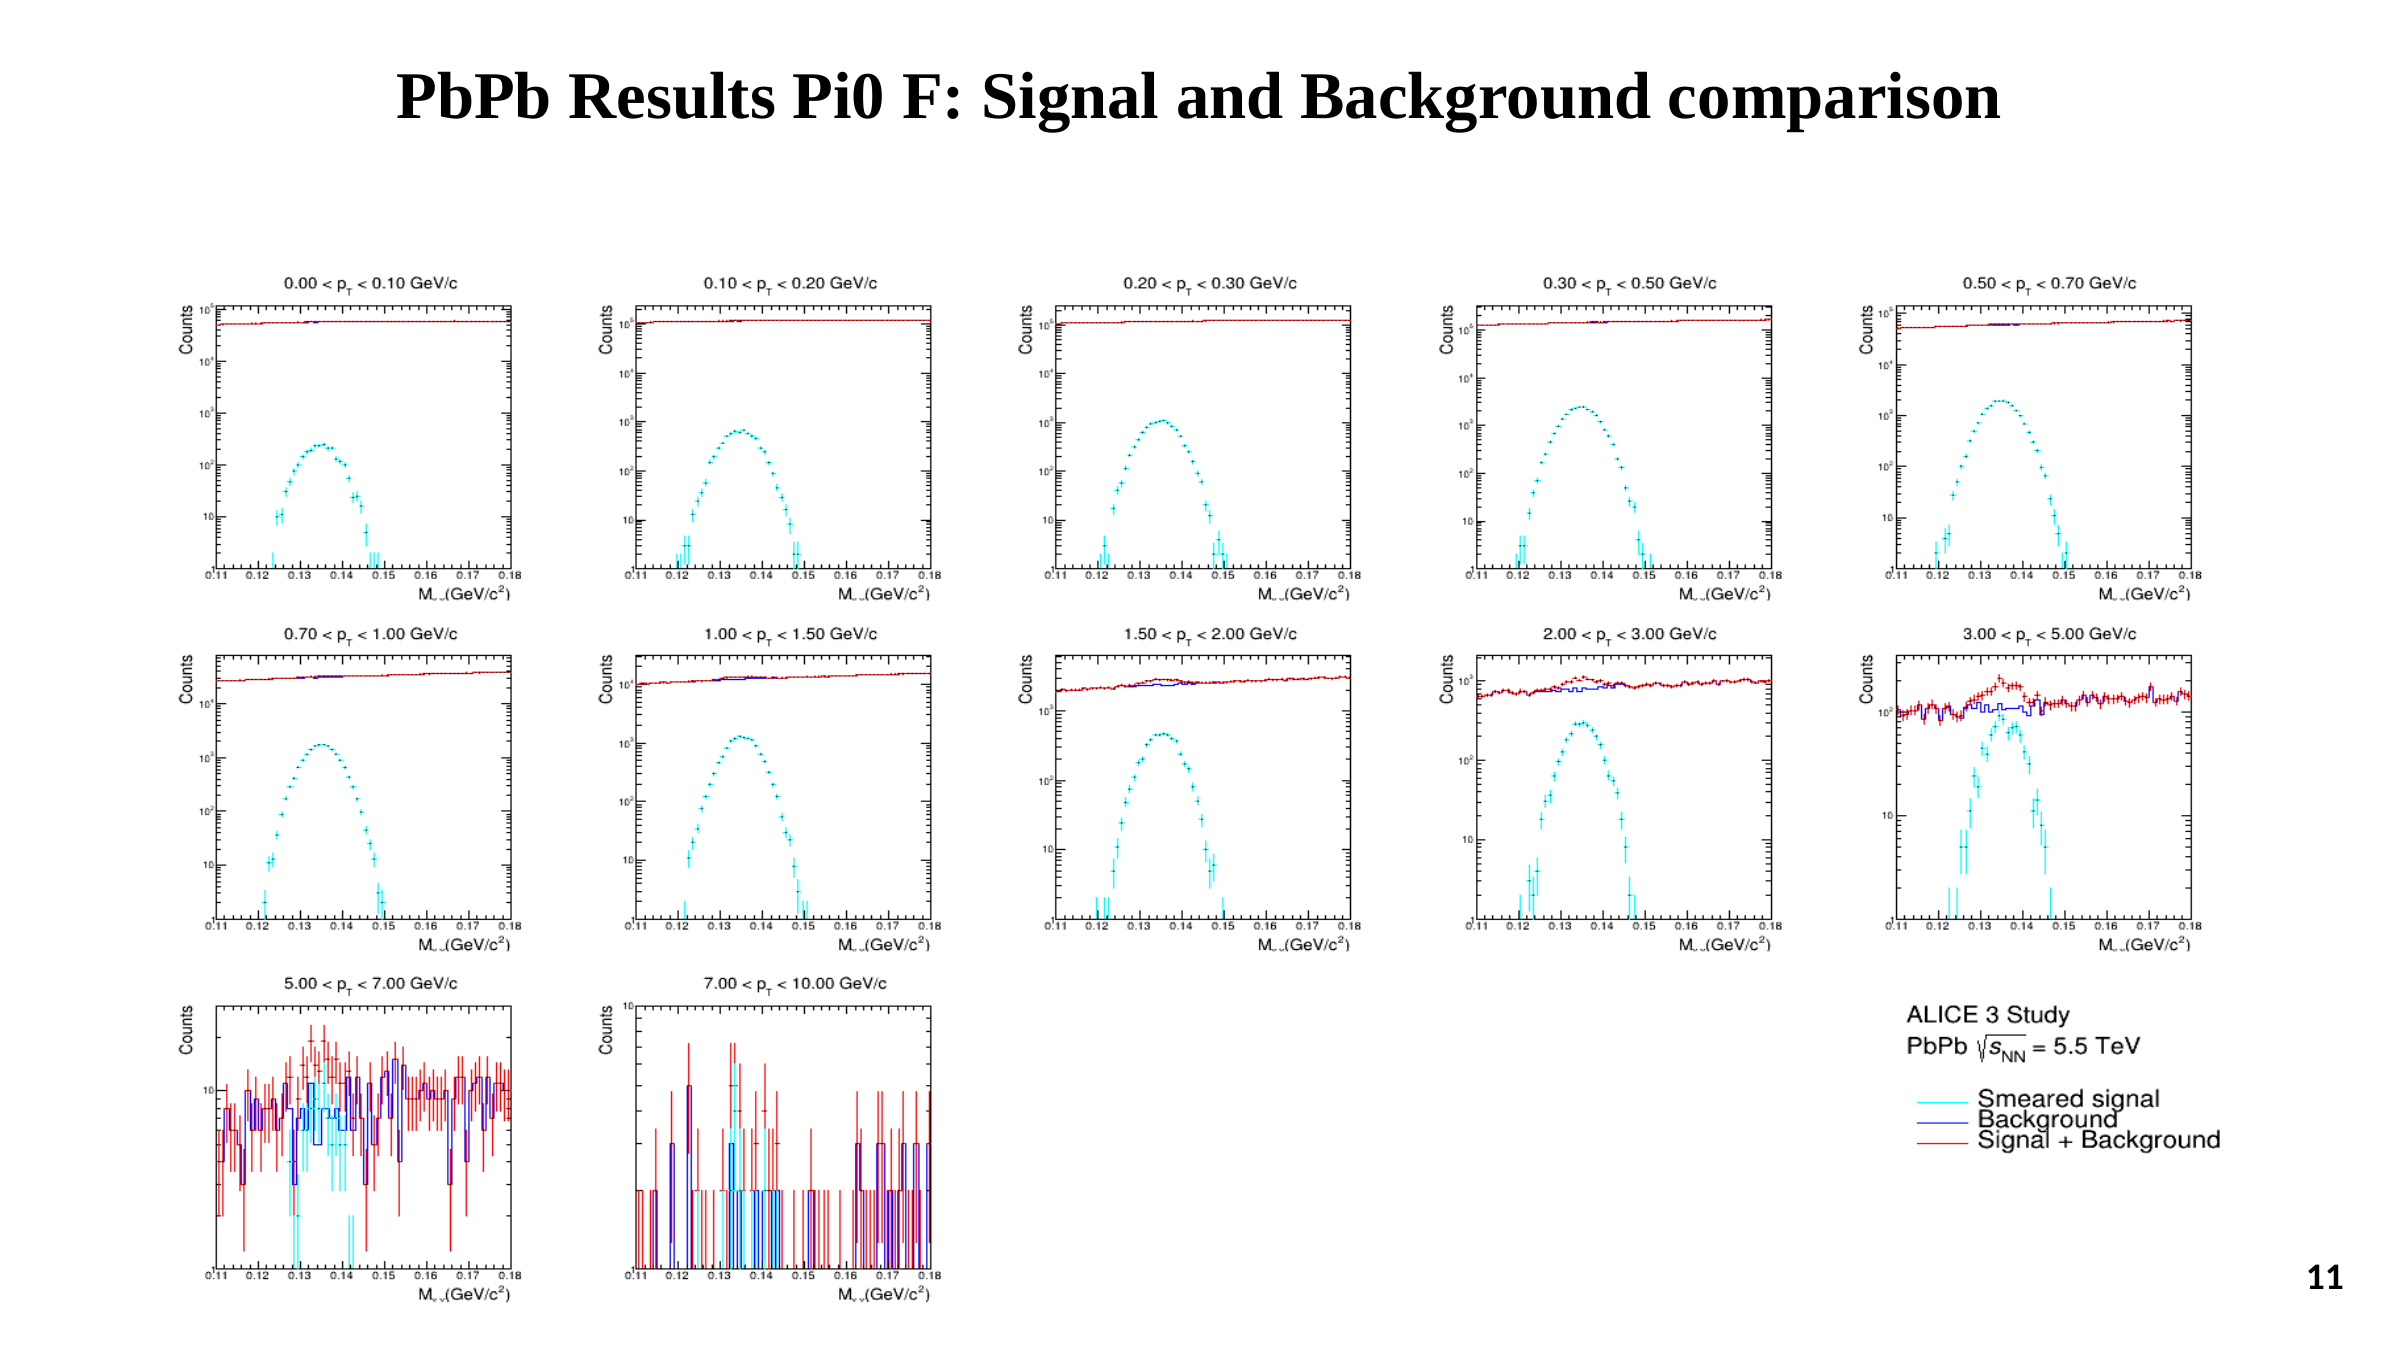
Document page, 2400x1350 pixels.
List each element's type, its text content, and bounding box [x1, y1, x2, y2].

text_box PbPb Results Pi0 F: Signal and Background comparison [381, 0, 2019, 140]
picture [149, 262, 2251, 1313]
text_box 11 [2291, 1199, 2359, 1305]
